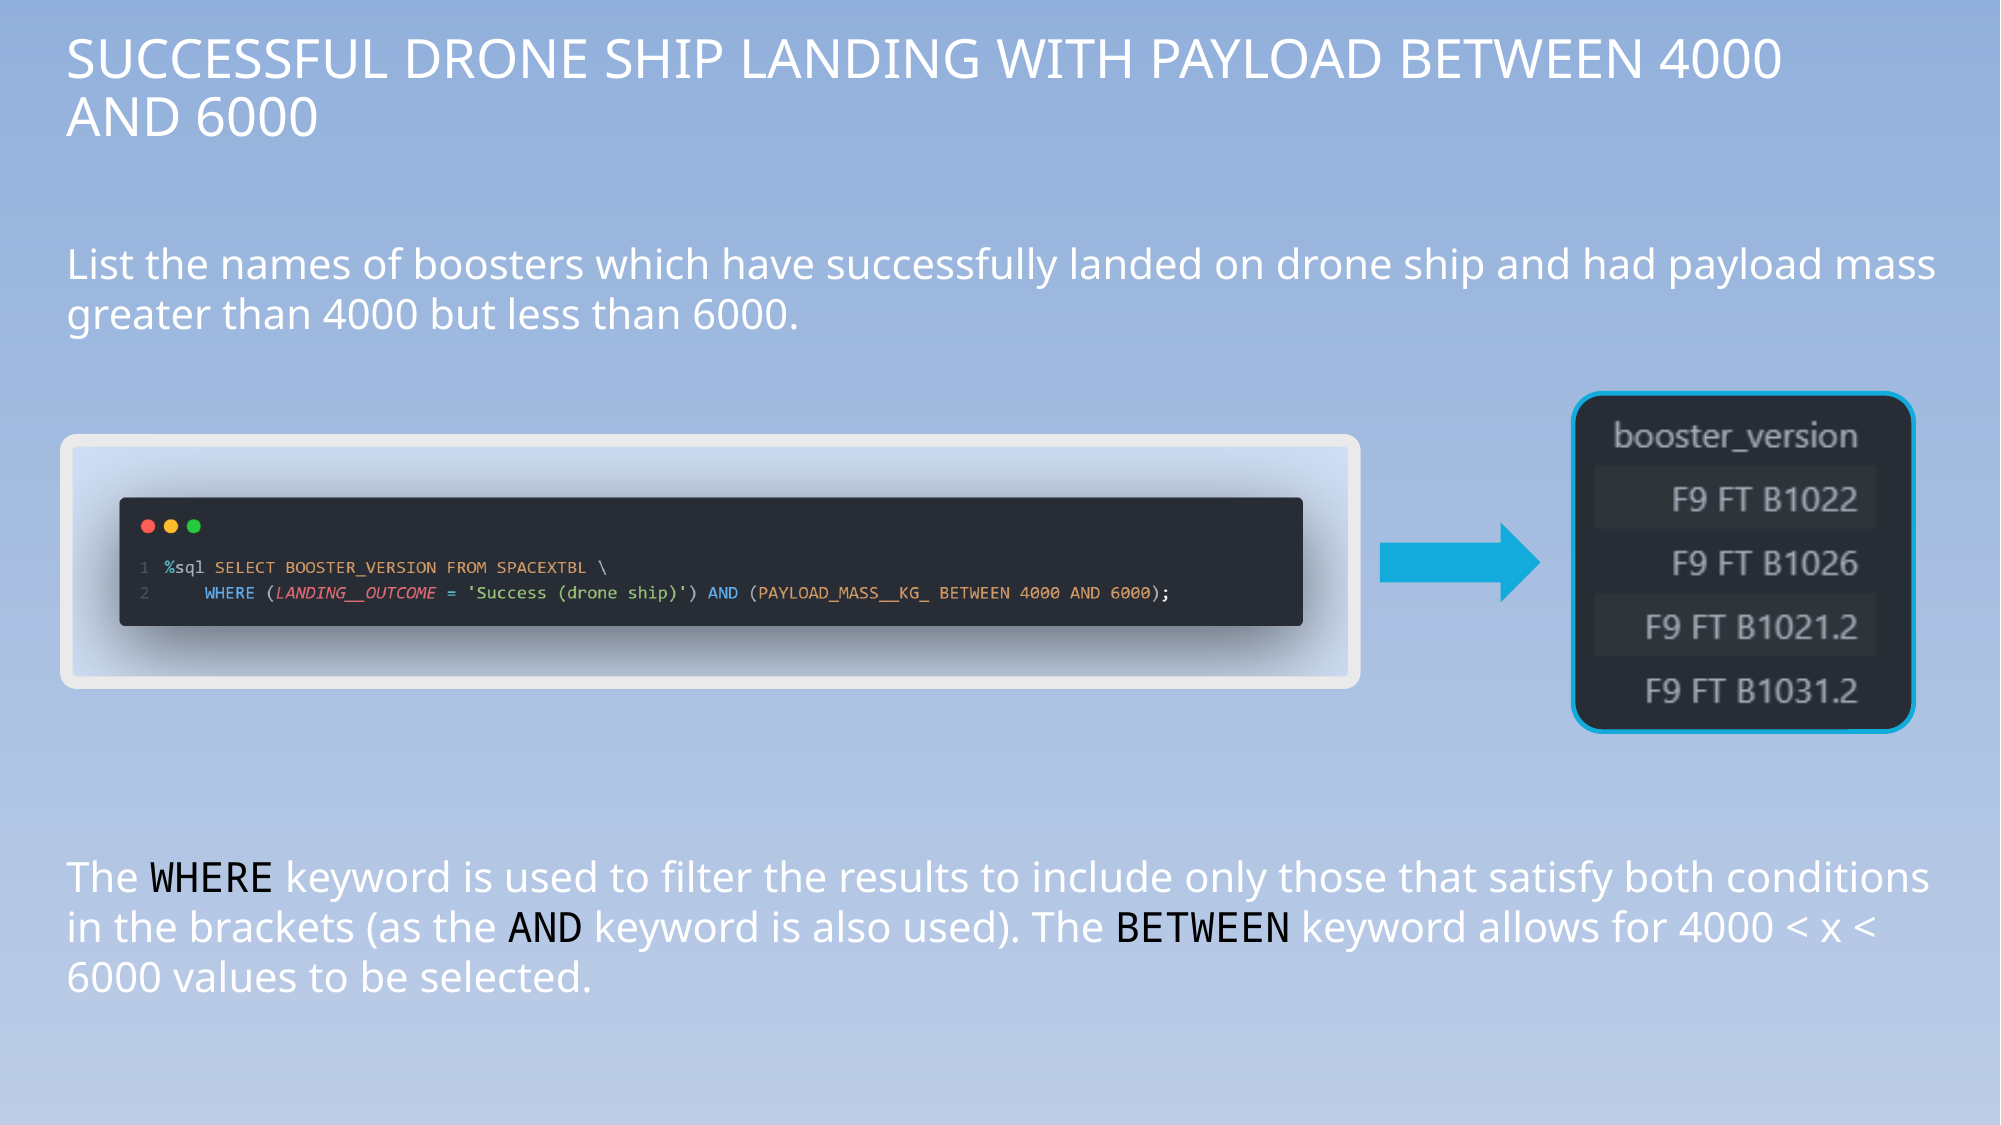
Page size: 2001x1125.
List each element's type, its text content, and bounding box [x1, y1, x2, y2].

list List the names of boosters which have successfully landed on drone ship and had payload mass greater than 4000 but less than 6000. The WHERE keyword is used to filter the results to include only those that satisfy both conditions in the brackets (as the AND keyword is also used). The BETWEEN keyword allows for 4000 < x < 6000 values to be selected. [66, 237, 1938, 1050]
picture [66, 440, 1355, 683]
picture [1573, 393, 1914, 732]
title Successful Drone Ship Landing with Payload between 4000 and 6000 [66, 30, 1863, 149]
text_box [1378, 520, 1542, 605]
